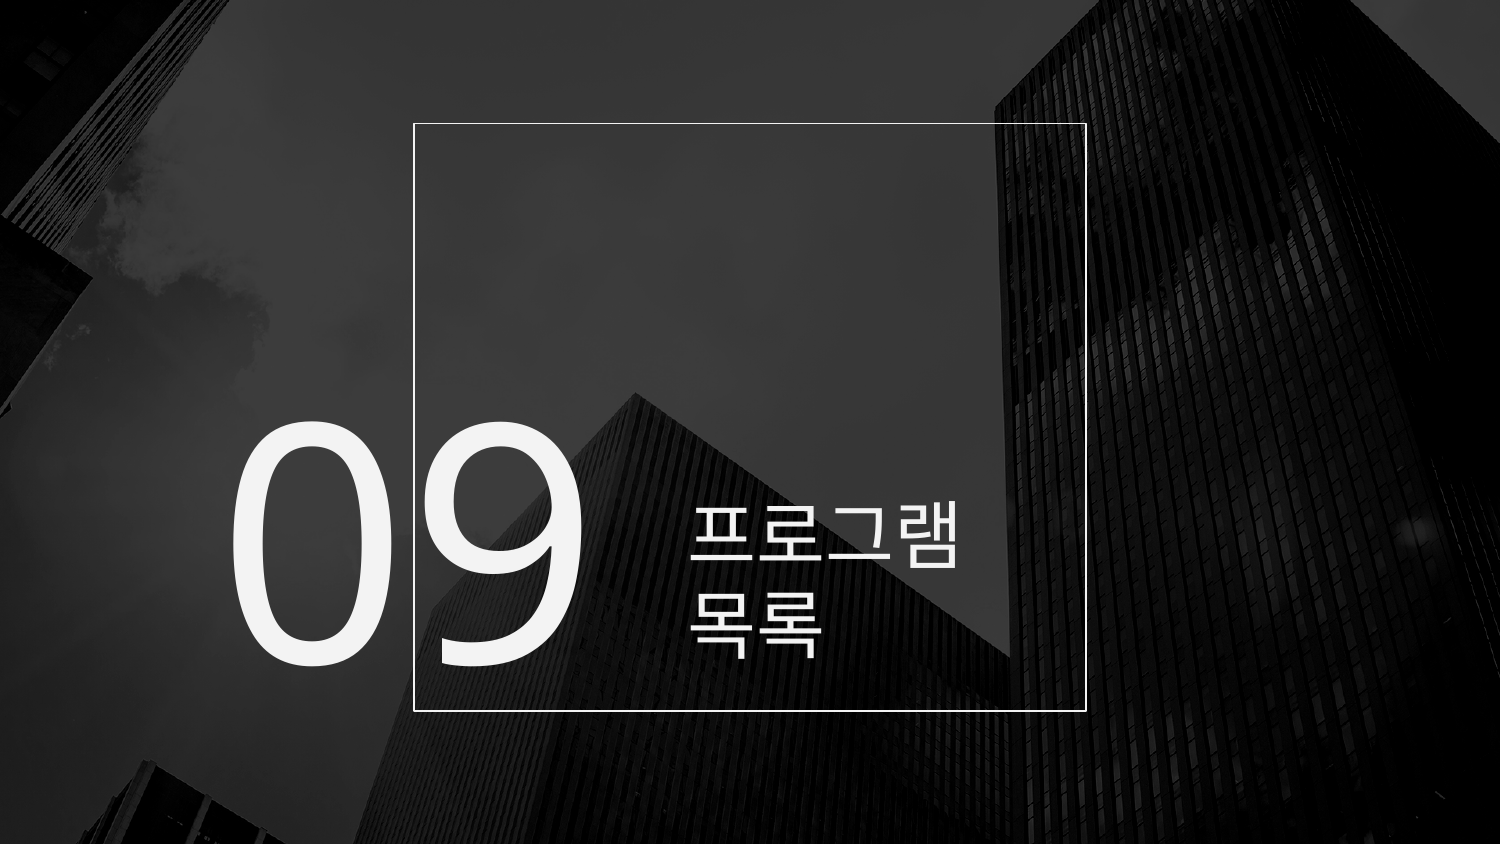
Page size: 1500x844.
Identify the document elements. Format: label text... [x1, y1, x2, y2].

title 09 [0, 396, 614, 663]
title 프로그램 목록 [672, 367, 1125, 684]
picture [0, 0, 1500, 844]
picture [415, 124, 1085, 710]
